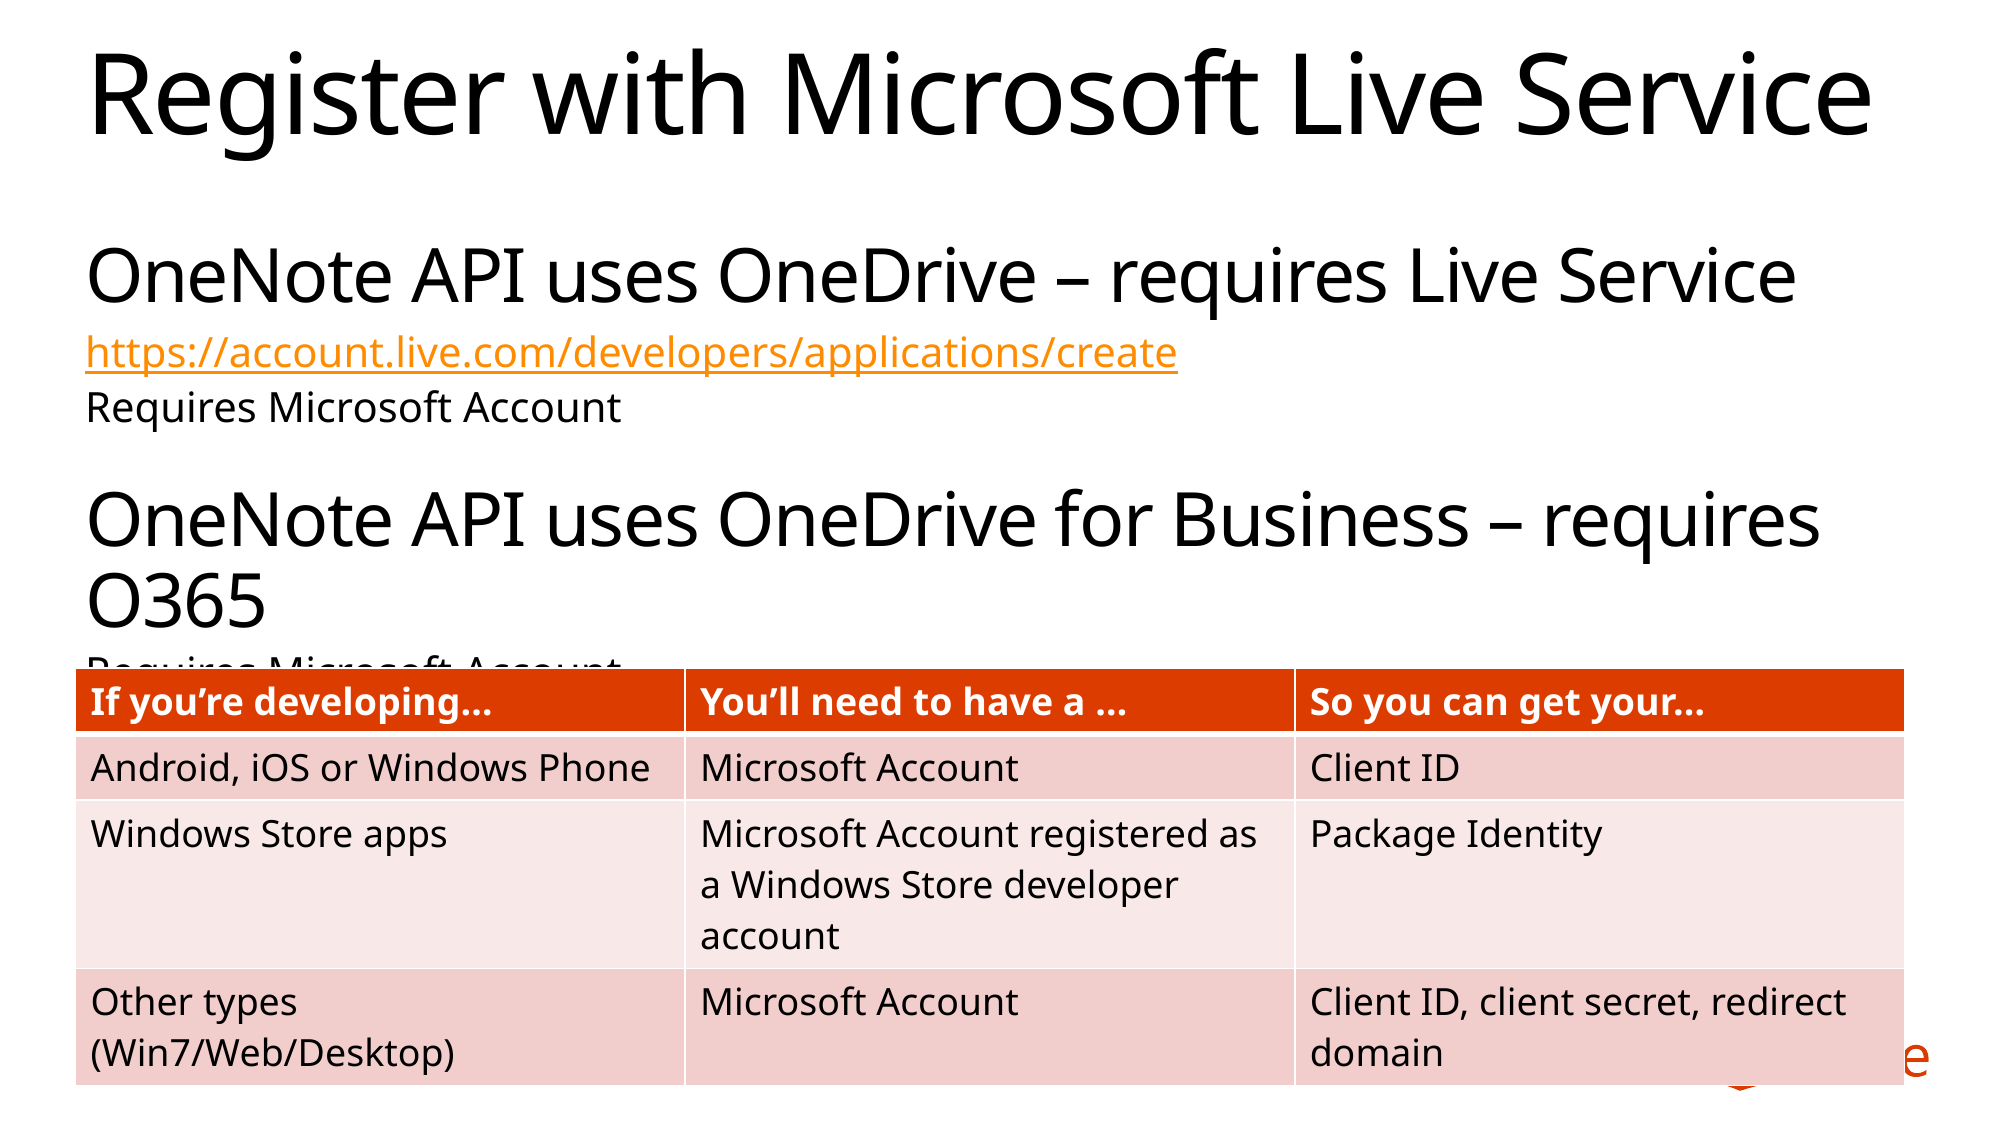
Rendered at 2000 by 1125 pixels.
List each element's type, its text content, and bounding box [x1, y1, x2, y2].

table_header If you’re developing… [76, 669, 684, 731]
table_header You’ll need to have a … [686, 669, 1294, 731]
table_cell Android, iOS or Windows Phone [76, 737, 684, 799]
list OneNote API uses OneDrive – requires Live Service https://account.live.com/developers/applications/create Requires Microsoft Account OneNote API uses OneDrive for Business – requires O365 Requires Microsoft Account [85, 237, 1914, 562]
table_cell Client ID, client secret, redirect domain [1296, 969, 1904, 1085]
picture [1670, 987, 1960, 1122]
table_cell Windows Store apps [76, 801, 684, 968]
table_cell Microsoft Account [686, 969, 1294, 1085]
table_cell Other types (Win7/Web/Desktop) [76, 969, 684, 1085]
table_cell Microsoft Account [686, 737, 1294, 799]
table_cell Package Identity [1296, 801, 1904, 968]
table_cell Microsoft Account registered as a Windows Store developer account [686, 801, 1294, 968]
table_header So you can get your… [1296, 669, 1904, 731]
title Register with Microsoft Live Service [85, 37, 1914, 161]
table_cell Client ID [1296, 737, 1904, 799]
